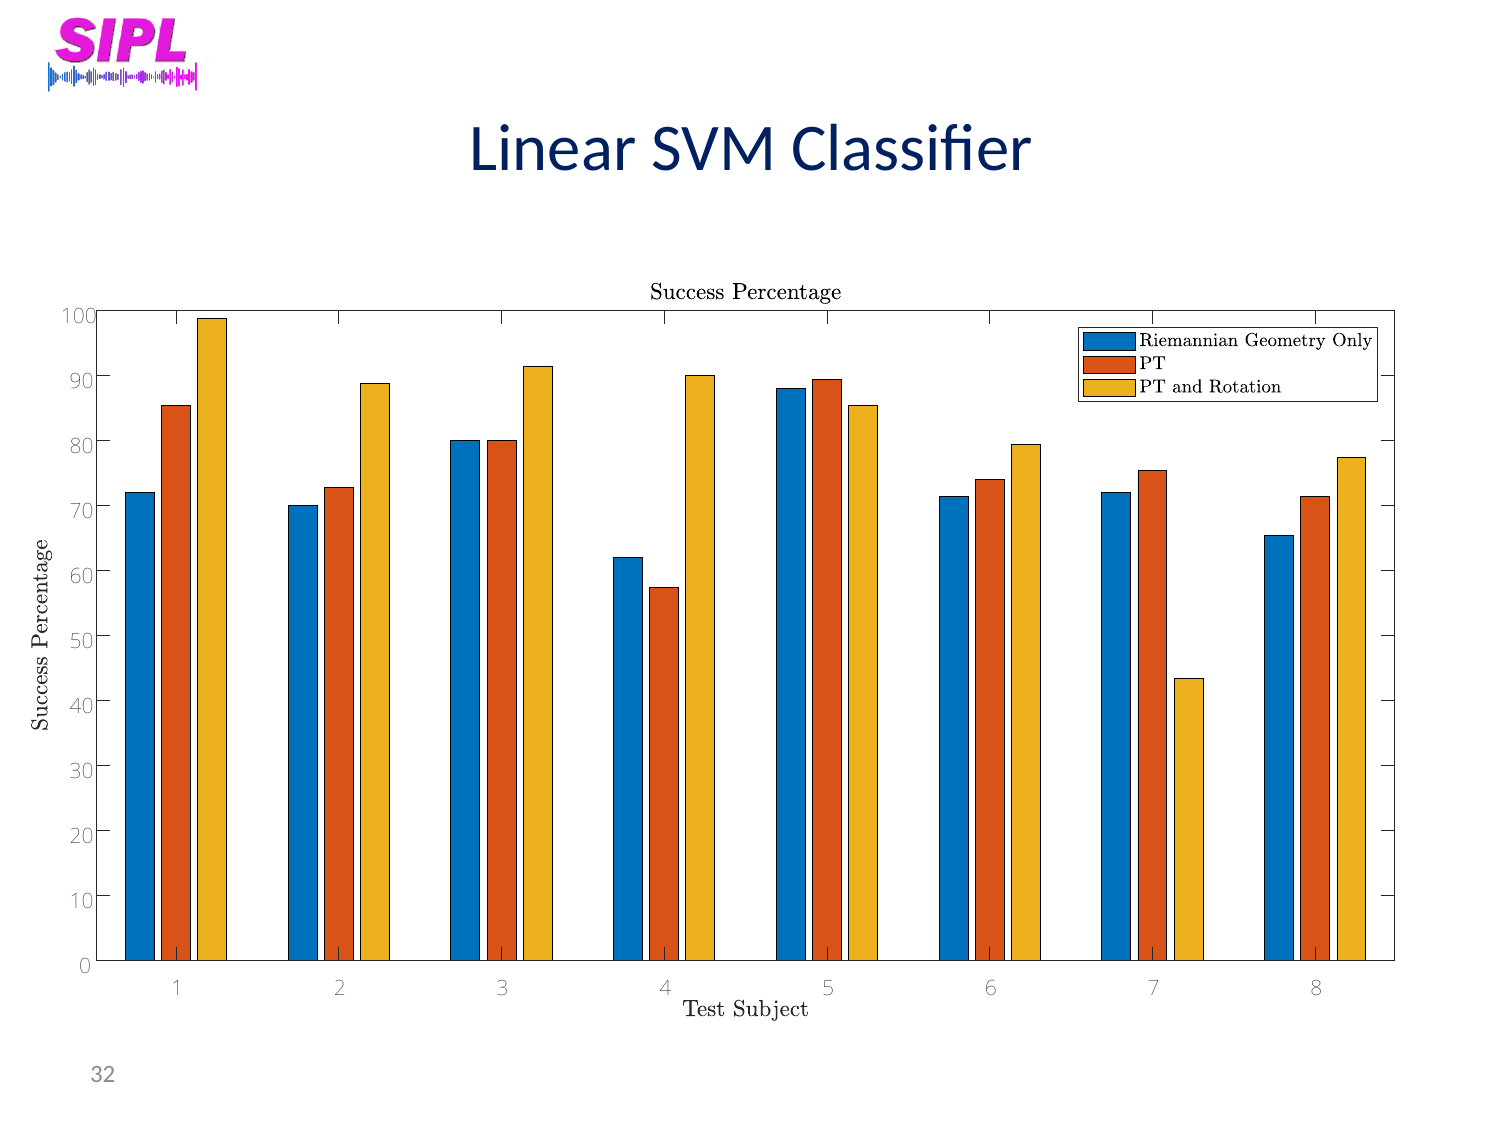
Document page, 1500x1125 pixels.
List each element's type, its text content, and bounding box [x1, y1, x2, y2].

slide_number 32 [75, 1059, 425, 1103]
title Linear SVM Classifier [76, 50, 1427, 238]
picture [0, 249, 1500, 1048]
picture [37, 12, 203, 94]
